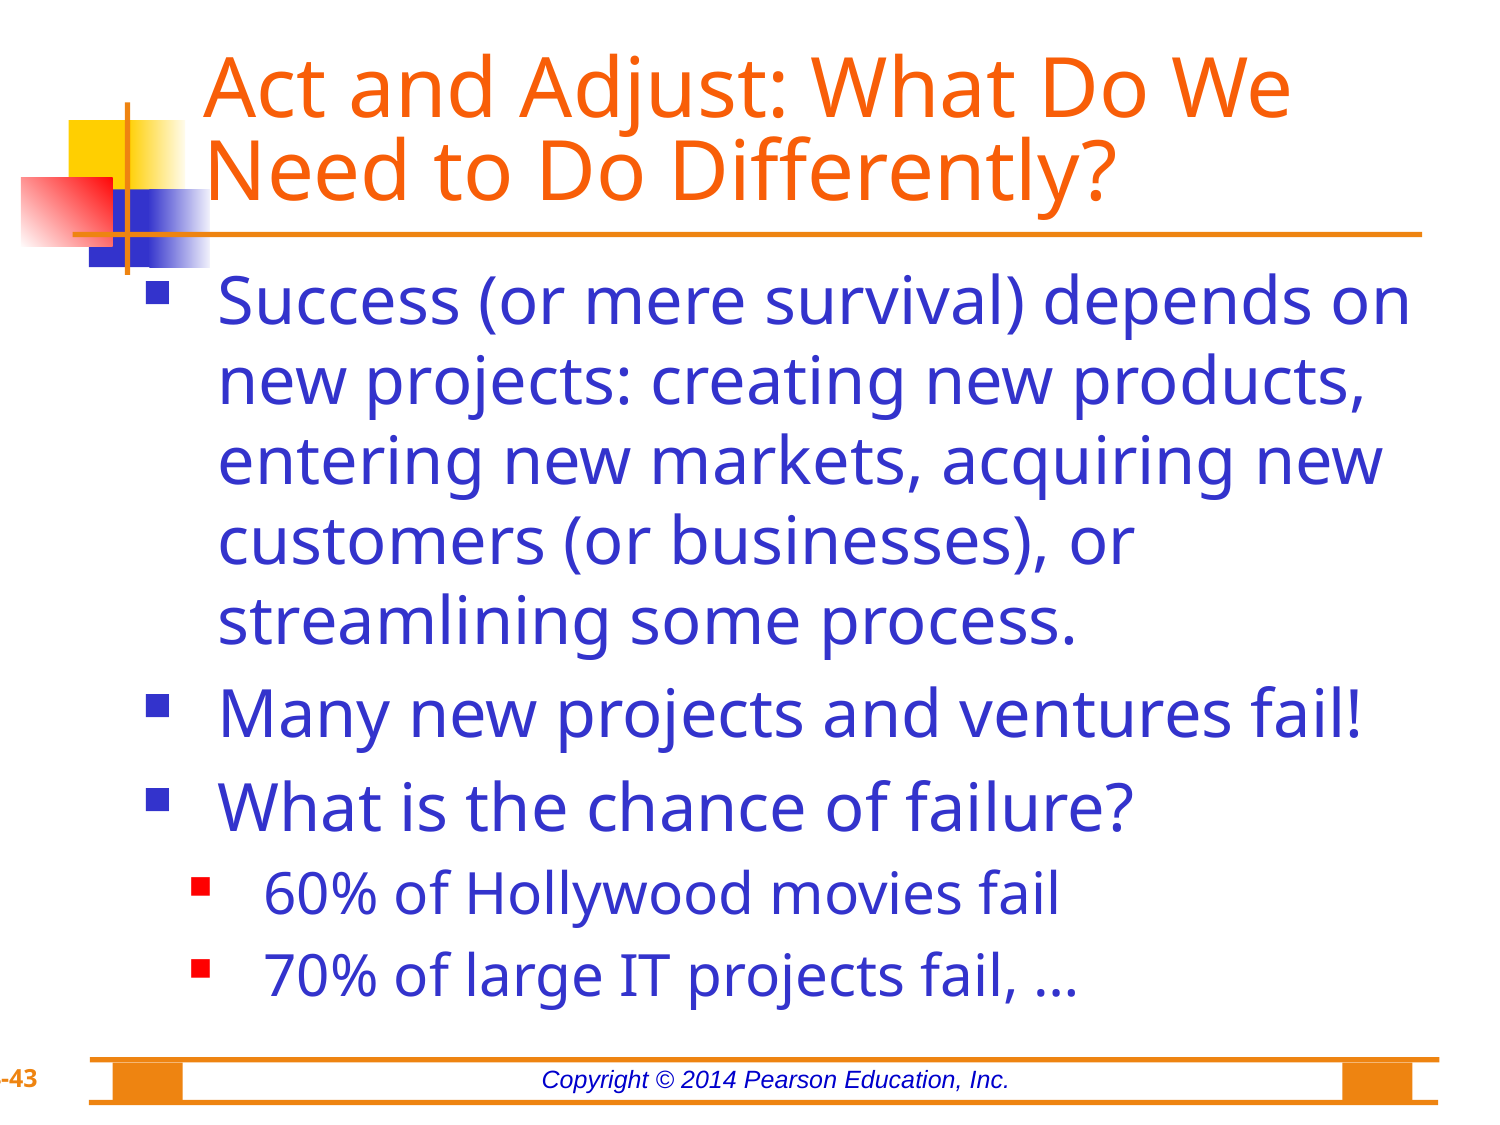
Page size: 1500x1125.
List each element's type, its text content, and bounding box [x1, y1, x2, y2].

title Act and Adjust: What Do We Need to Do Differently? [188, 37, 1463, 226]
list Success (or mere survival) depends on new projects: creating new products, entering new markets, acquiring new customers (or businesses), or streamlining some process. Many new projects and ventures fail! What is the chance of failure? 60% of Hollywood movies fail 70% of large IT projects fail, … [127, 249, 1470, 1038]
